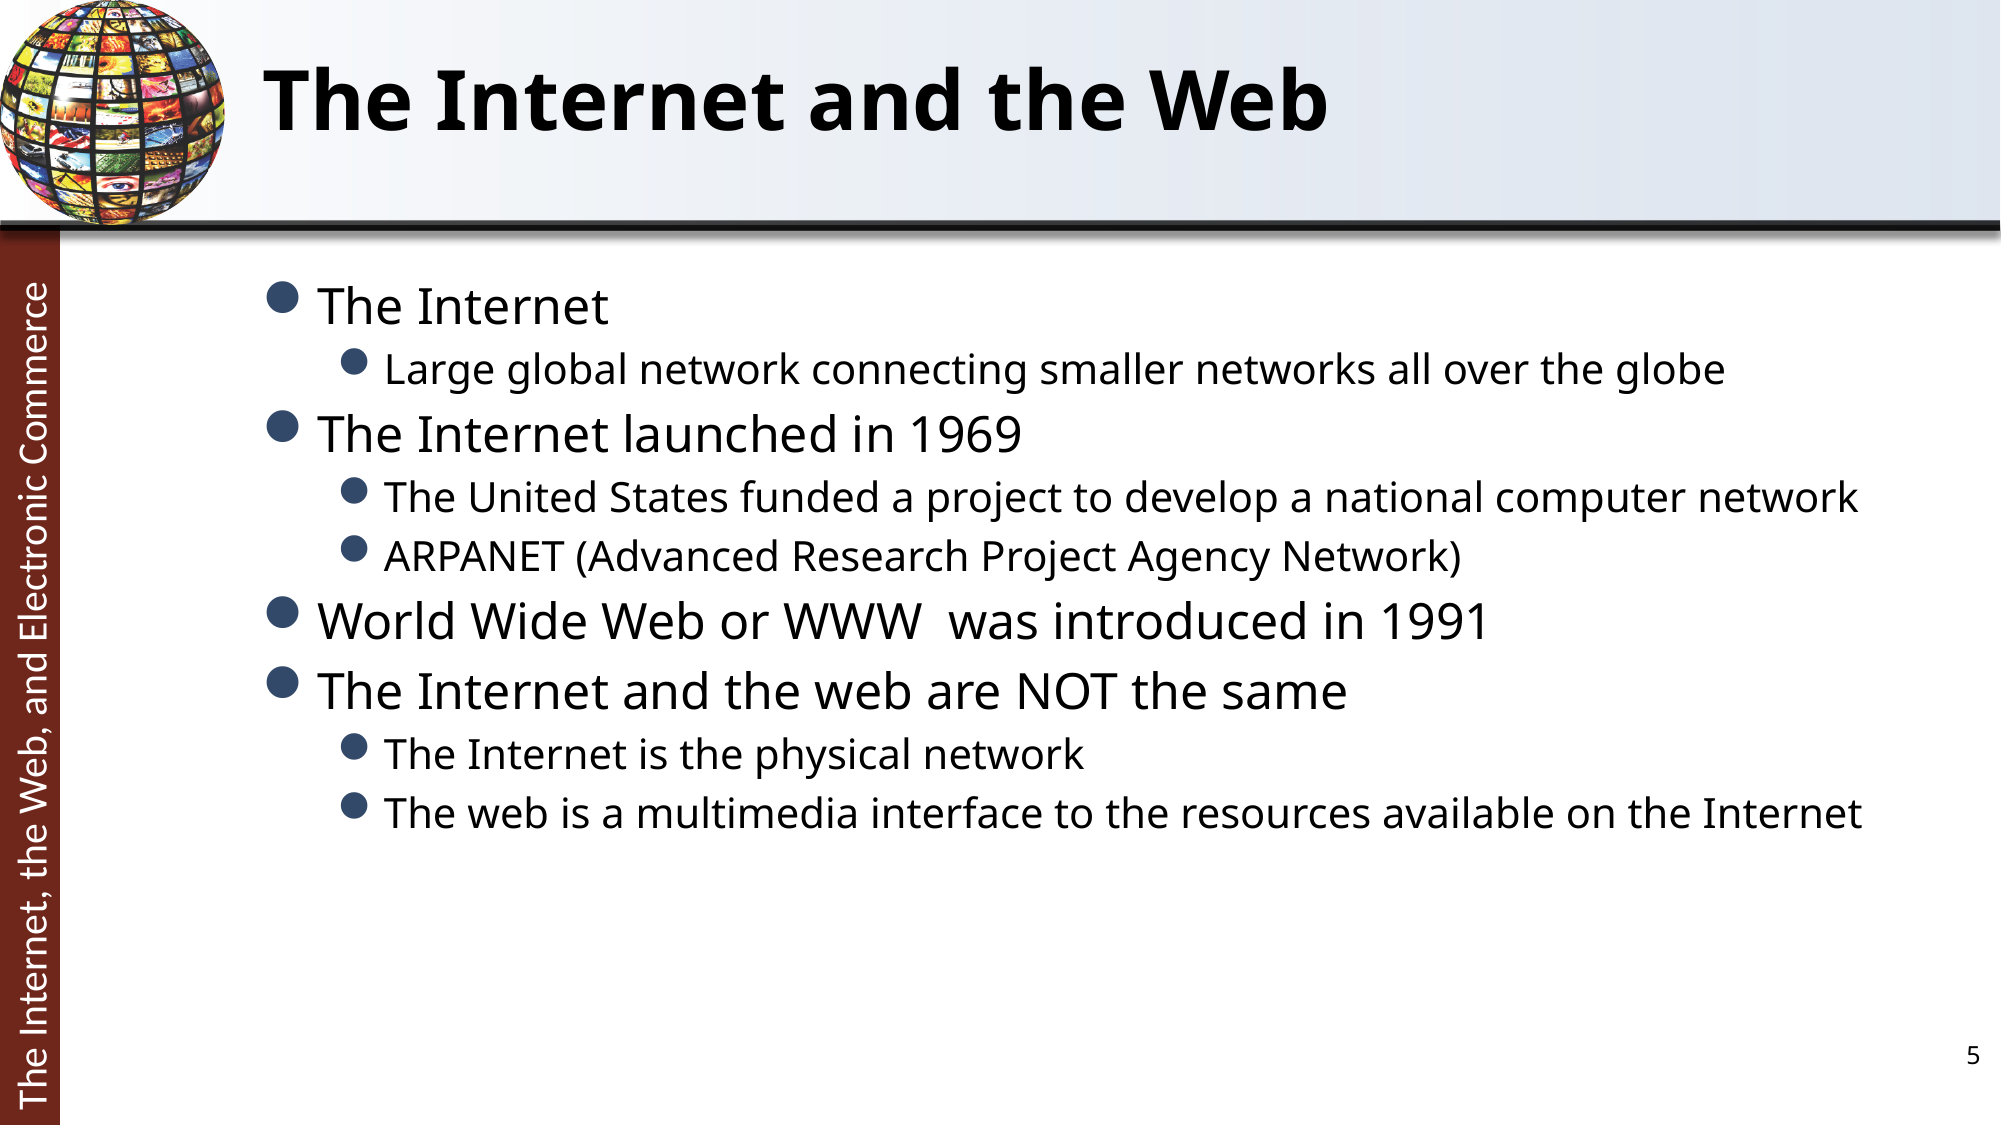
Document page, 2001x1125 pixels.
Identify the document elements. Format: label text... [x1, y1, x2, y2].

list The Internet Large global network connecting smaller networks all over the globe The Internet launched in 1969 The United States funded a project to develop a national computer network ARPANET (Advanced Research Project Agency Network) World Wide Web or WWW was introduced in 1991 The Internet and the web are NOT the same The Internet is the physical network The web is a multimedia interface to the resources available on the Internet [247, 266, 1925, 974]
title The Internet and the Web [247, 0, 1985, 195]
slide_number 5 [1795, 1033, 1996, 1079]
picture [0, 0, 225, 225]
